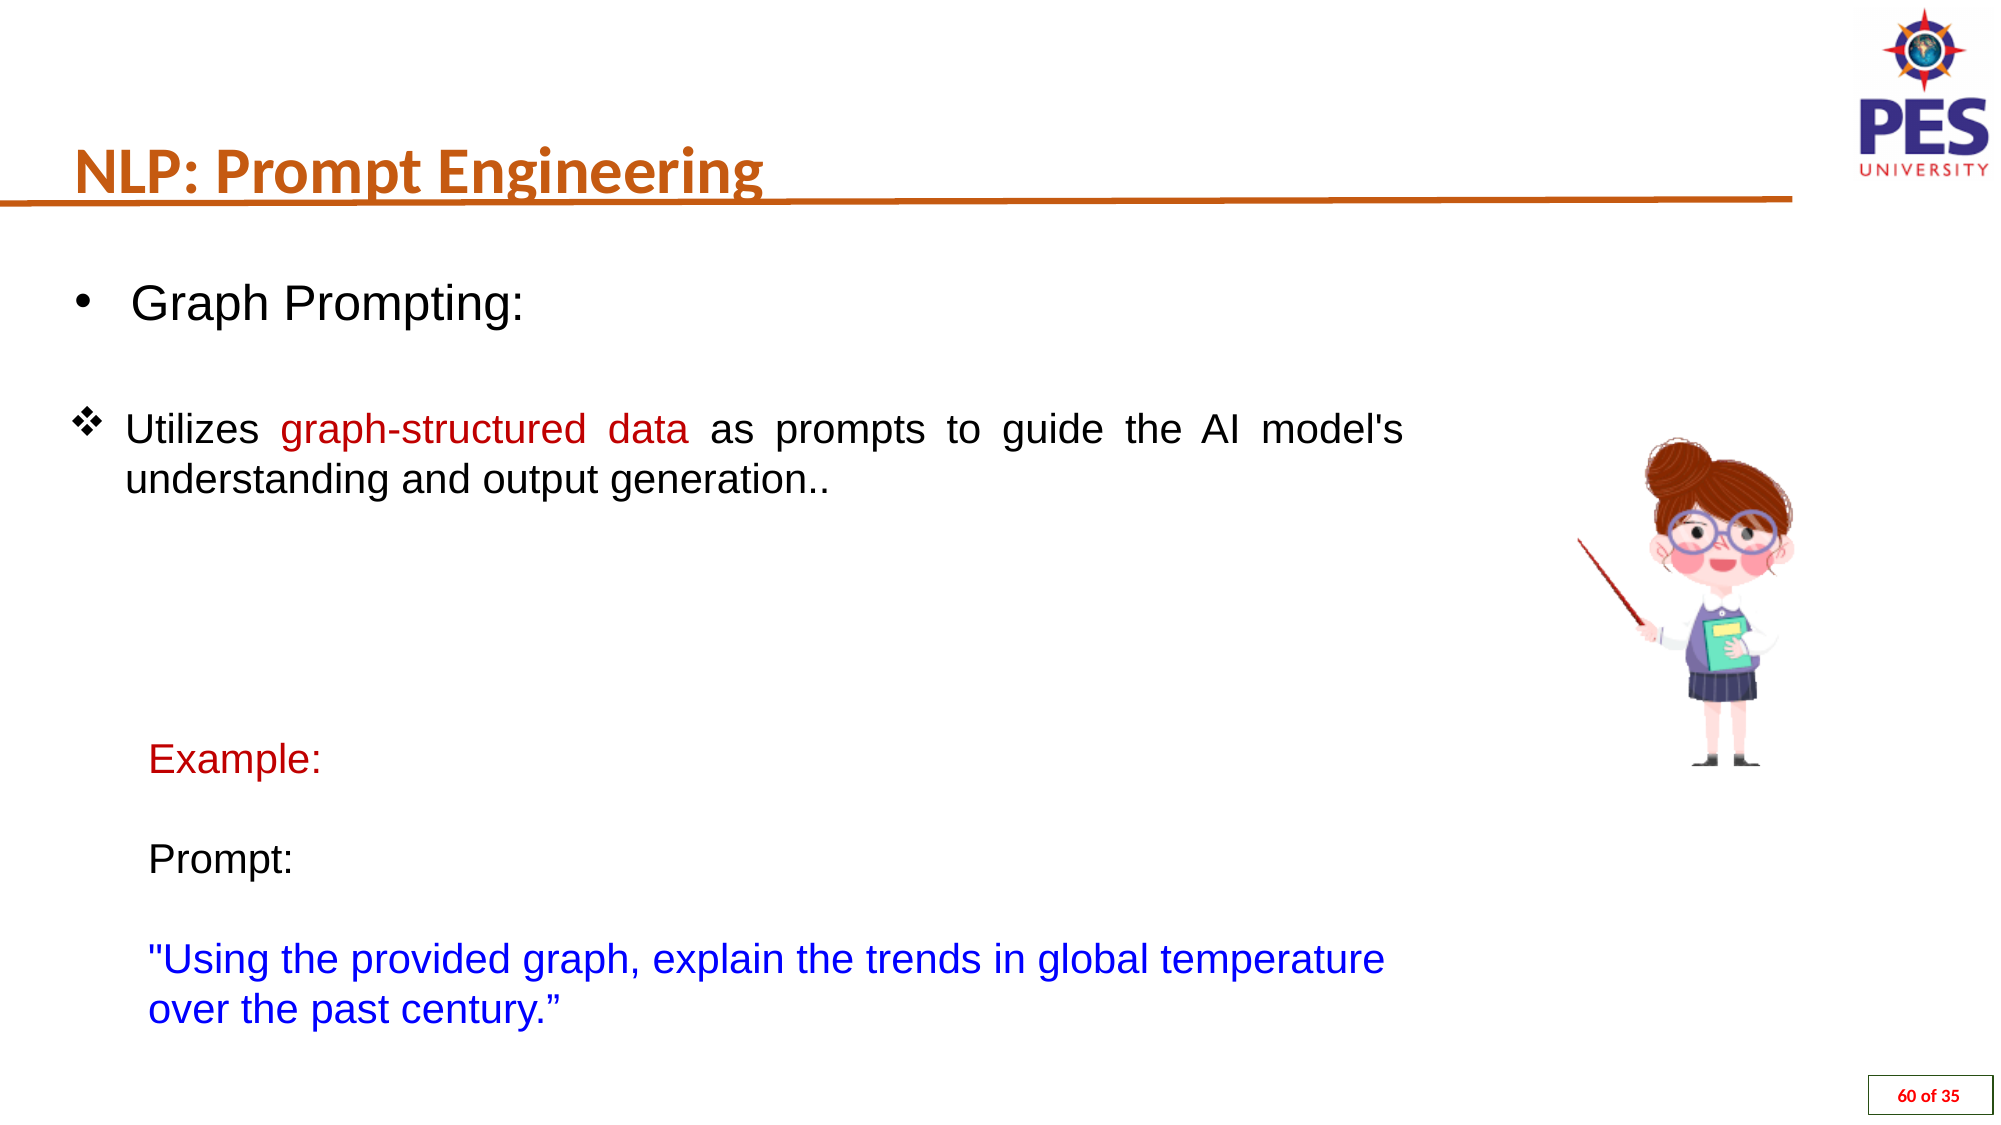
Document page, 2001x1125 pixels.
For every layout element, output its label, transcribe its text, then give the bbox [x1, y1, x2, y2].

text_box NLP: Prompt Engineering [59, 119, 1923, 211]
text_box Graph Prompting: [59, 203, 1819, 459]
text_box Utilizes graph-structured data as prompts to guide the AI model's understanding and output generation.. [53, 394, 1419, 509]
text_box Example: Prompt: "Using the provided graph, explain the trends in global temperature over the past century.” [133, 724, 1419, 1040]
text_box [0, 198, 1793, 204]
picture [1853, 7, 1994, 181]
picture [1522, 411, 1923, 812]
